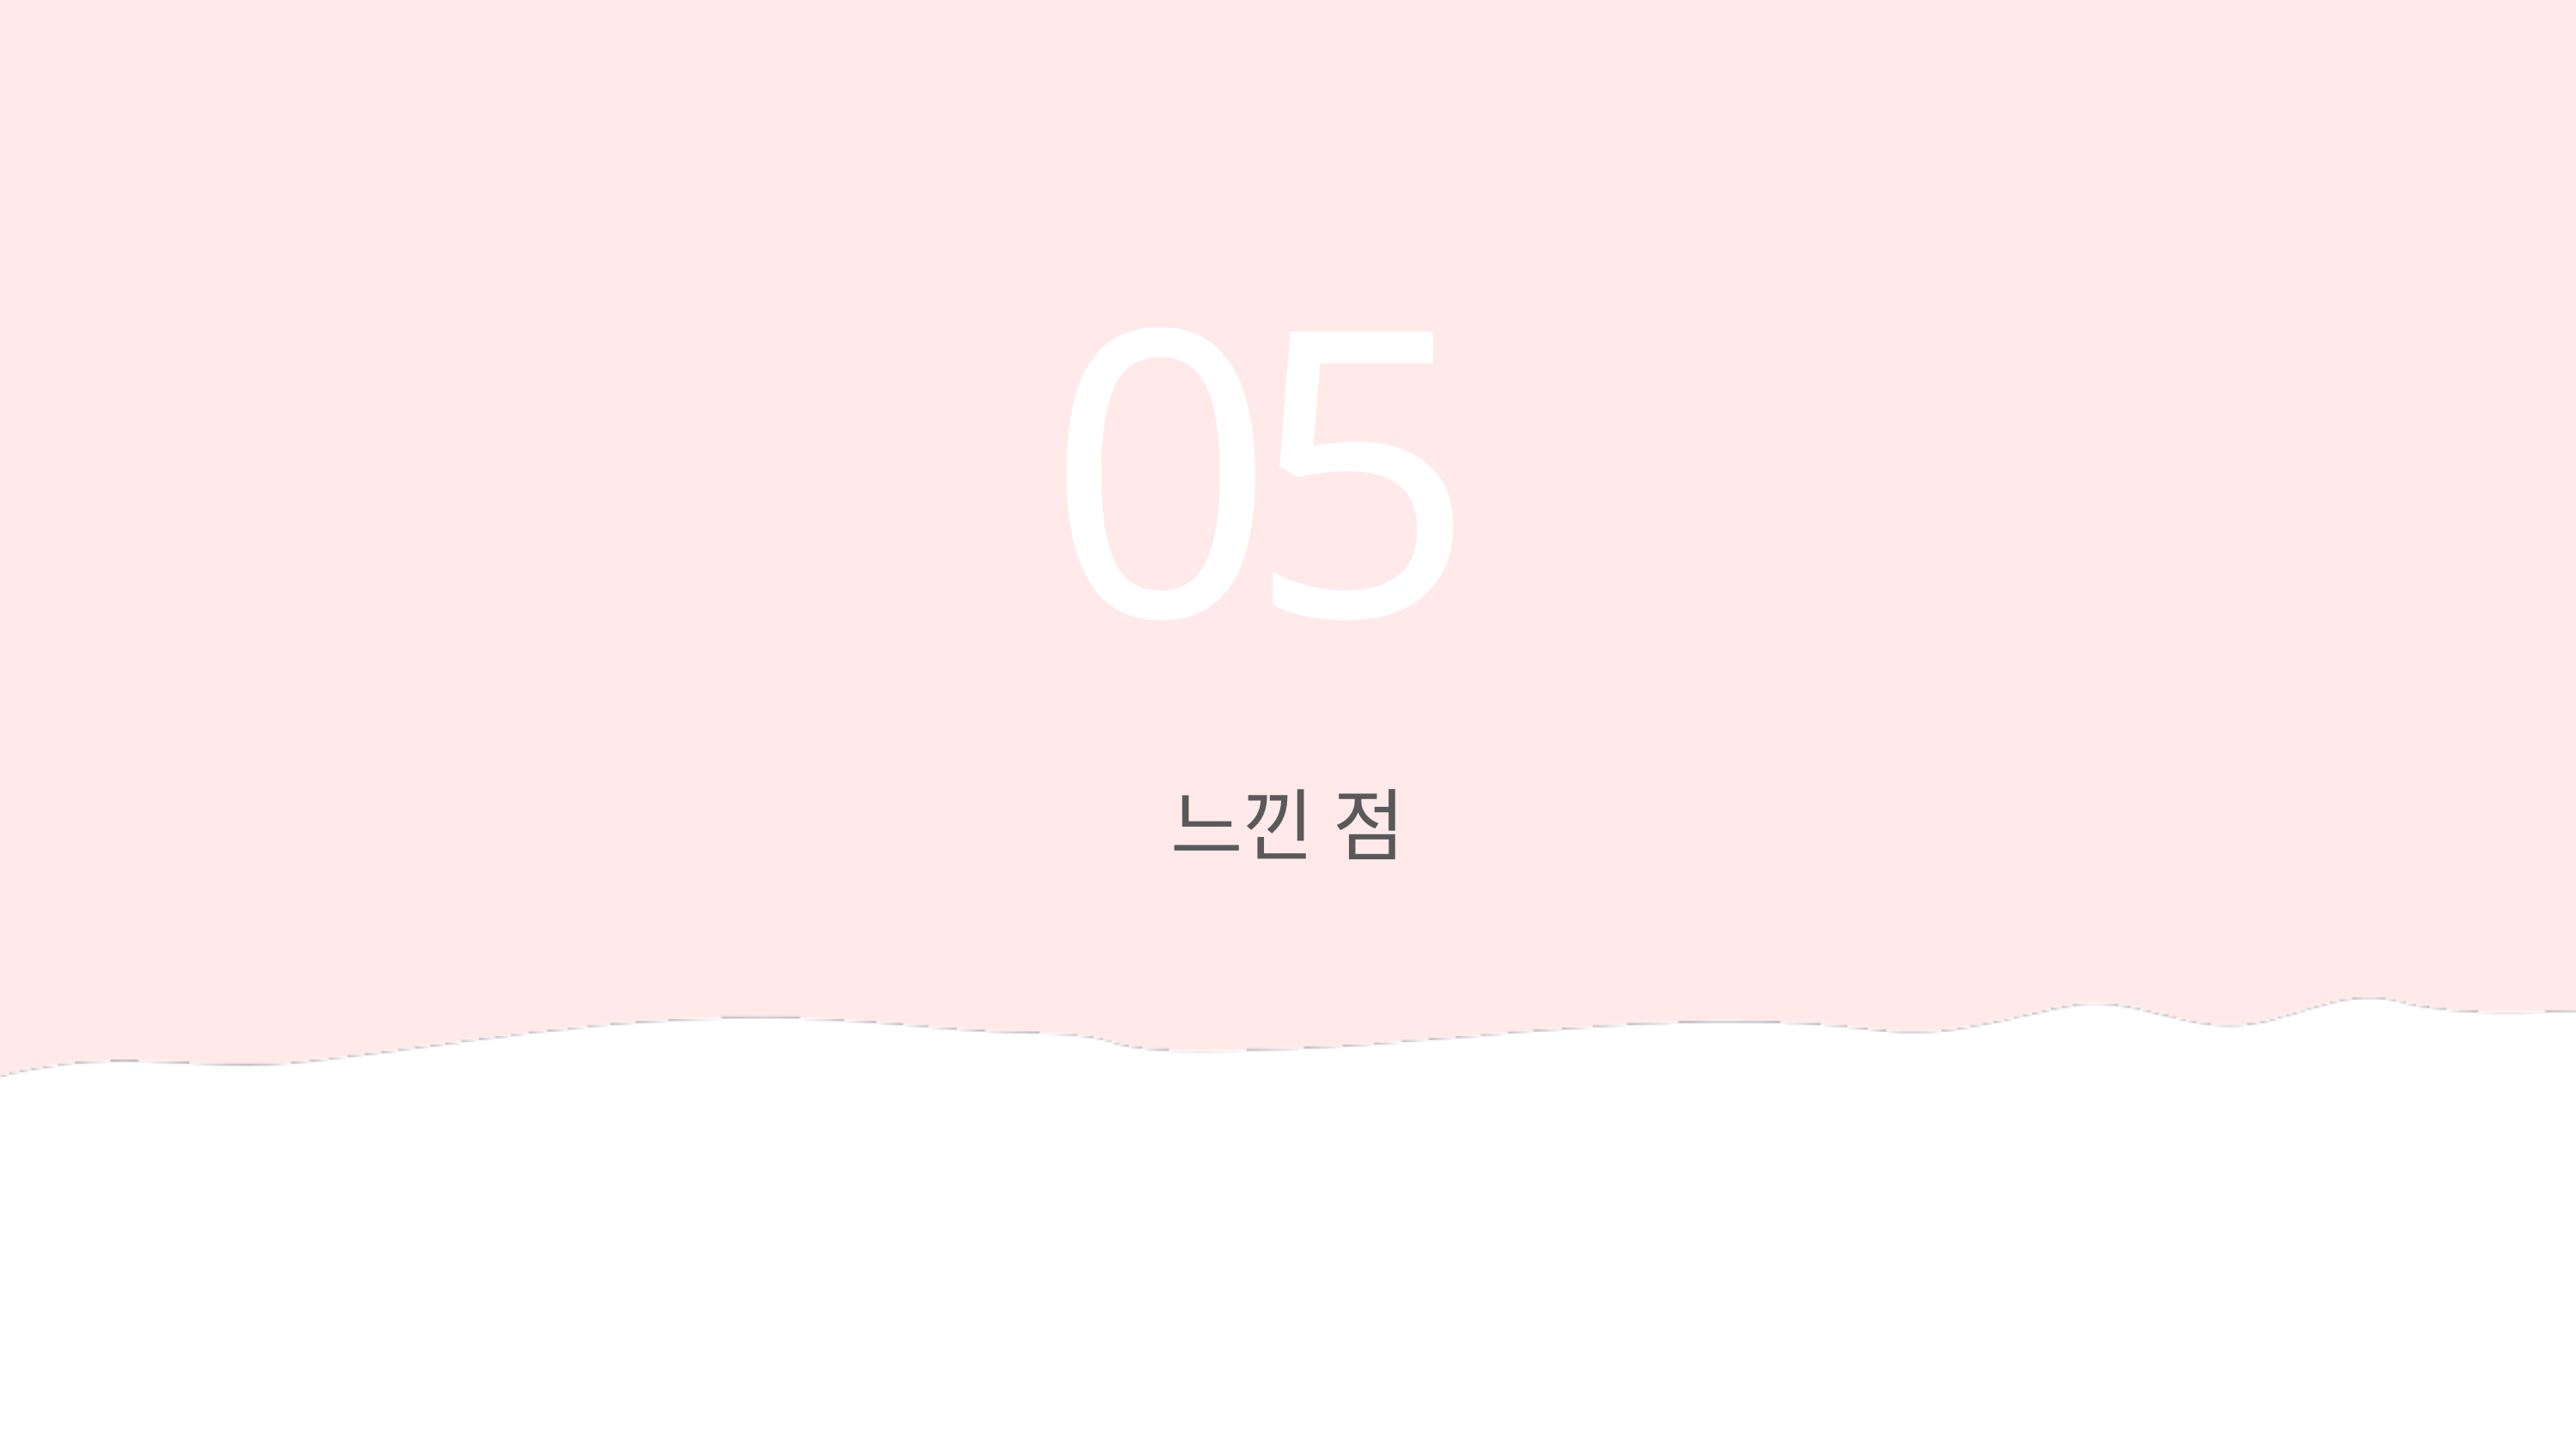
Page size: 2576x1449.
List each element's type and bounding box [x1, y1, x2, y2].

text_box [0, 0, 2576, 1079]
